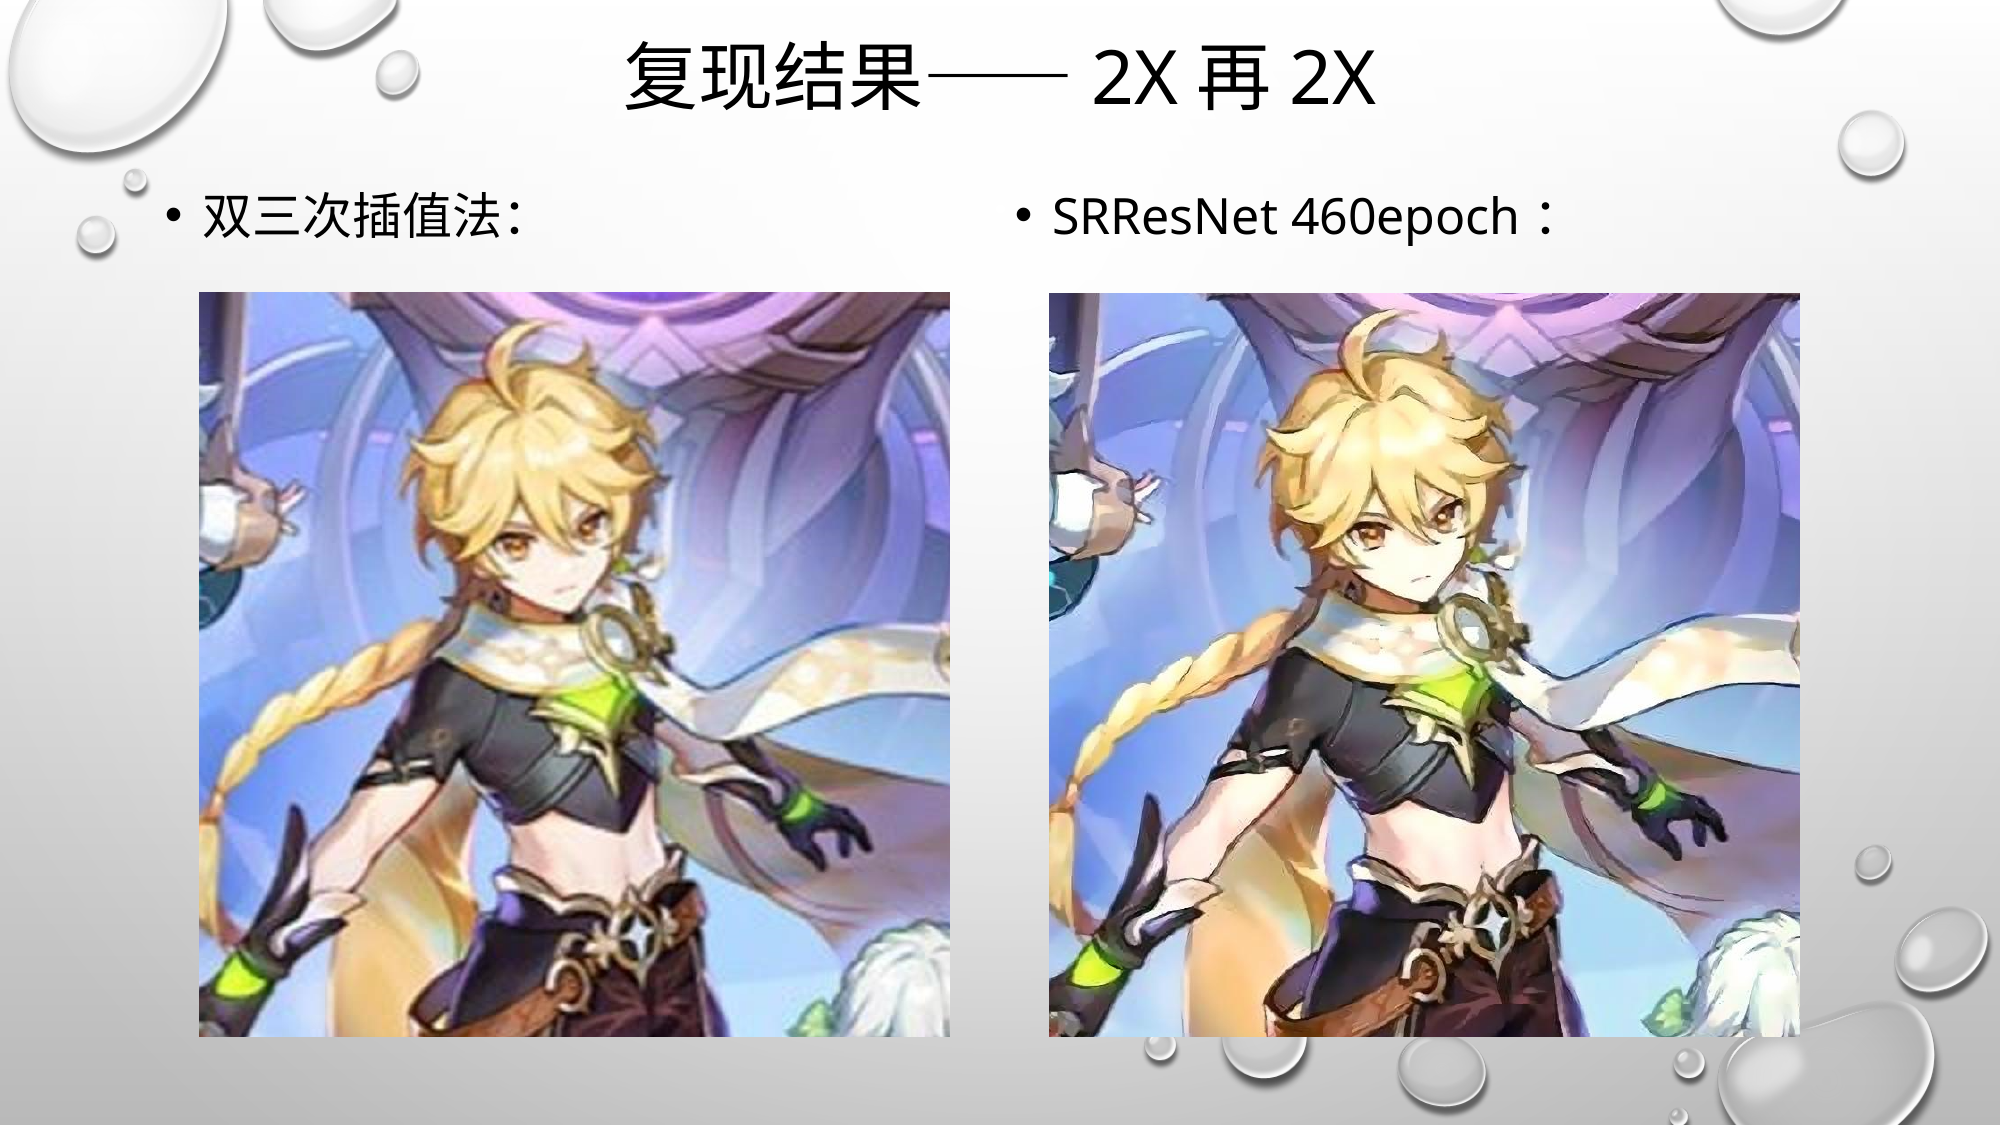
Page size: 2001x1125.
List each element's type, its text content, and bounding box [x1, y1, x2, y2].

picture [0, 0, 2000, 1125]
title 复现结果——2x再2x [149, 0, 1851, 160]
text_box SRResNet 460epoch： [999, 164, 1850, 961]
list 双三次插值法： [149, 164, 999, 961]
